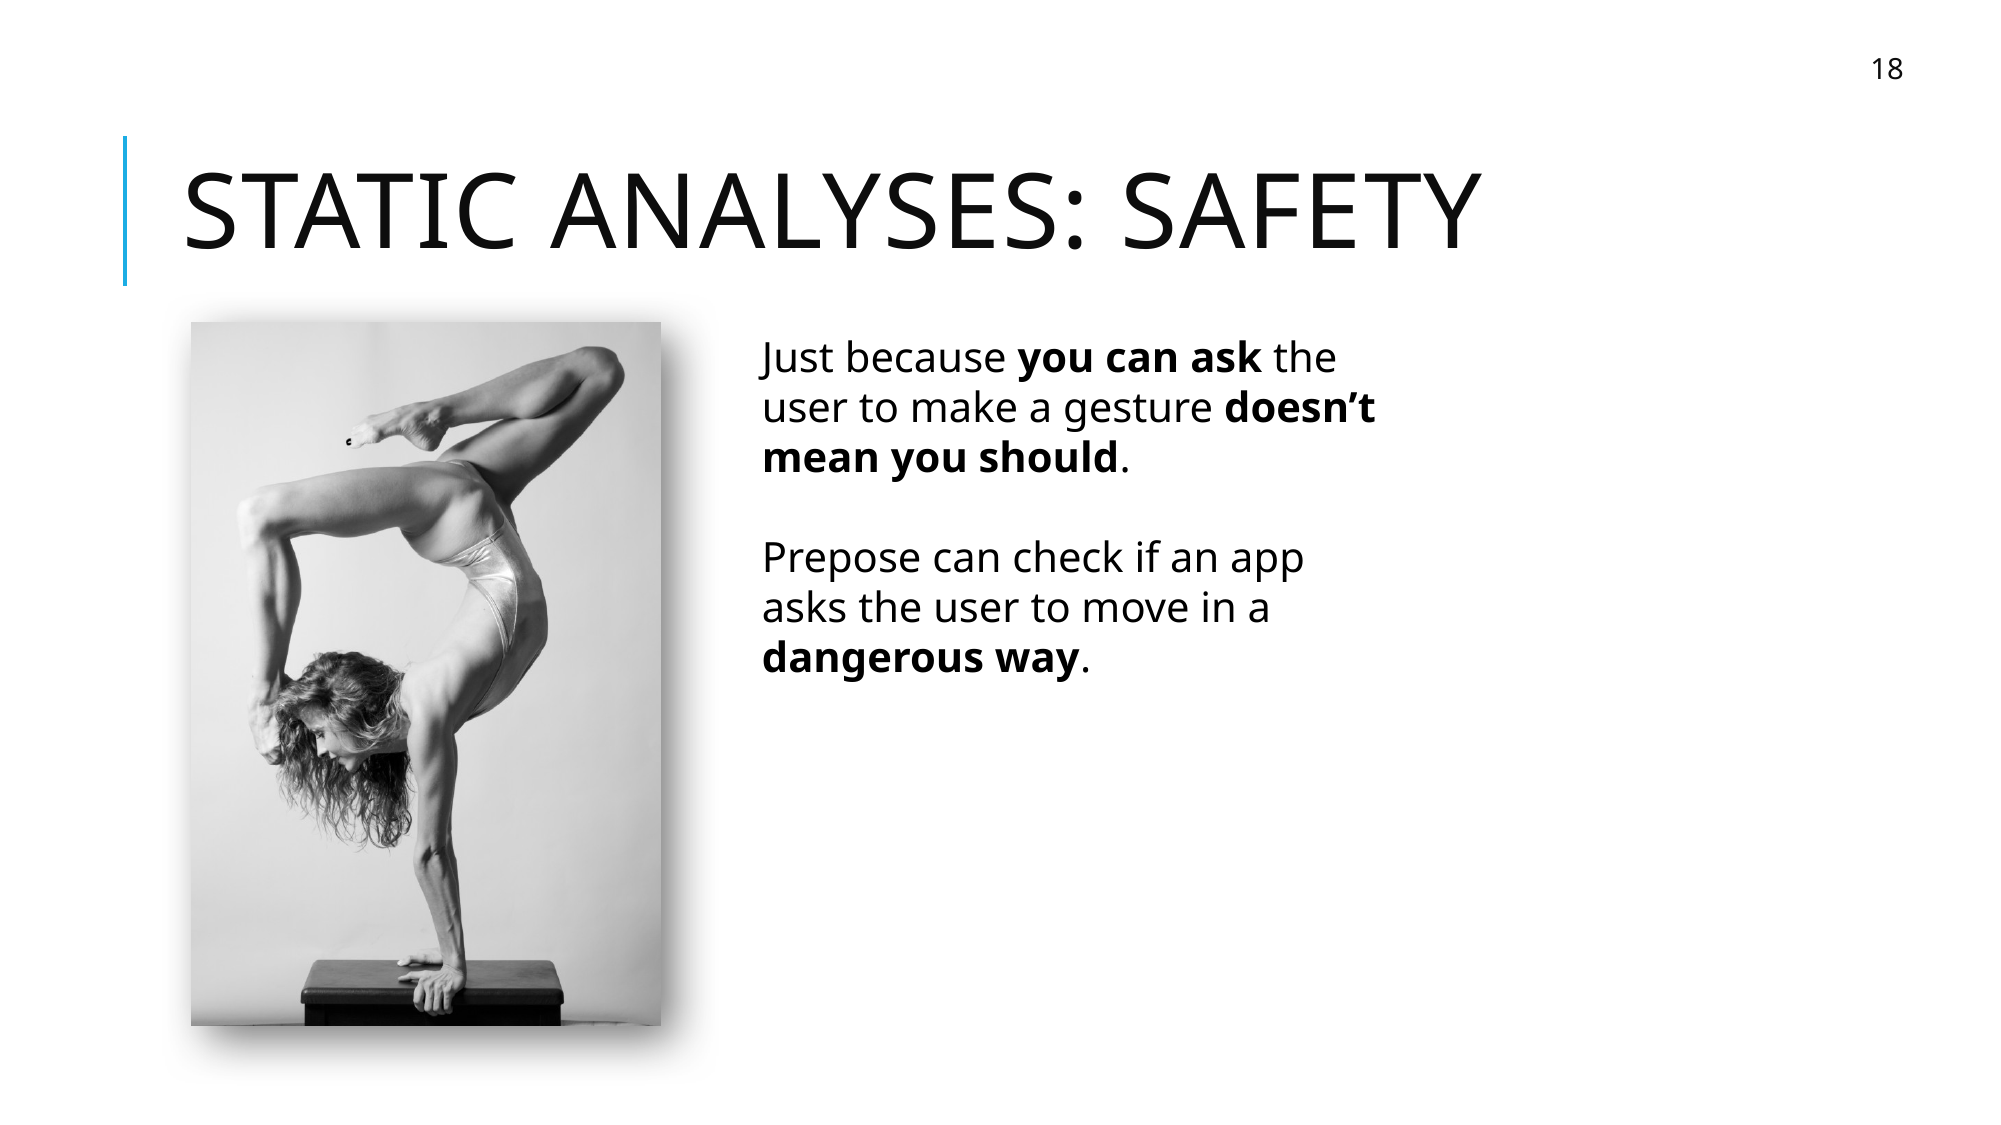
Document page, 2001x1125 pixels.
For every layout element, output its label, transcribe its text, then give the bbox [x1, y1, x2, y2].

text_box Just because you can ask the user to make a gesture doesn’t mean you should. Prepose can check if an app asks the user to move in a dangerous way. [747, 323, 1416, 688]
slide_number 18 [1807, 48, 1967, 94]
picture [191, 322, 661, 1027]
title Static Analyses: Safety [168, 96, 1763, 342]
